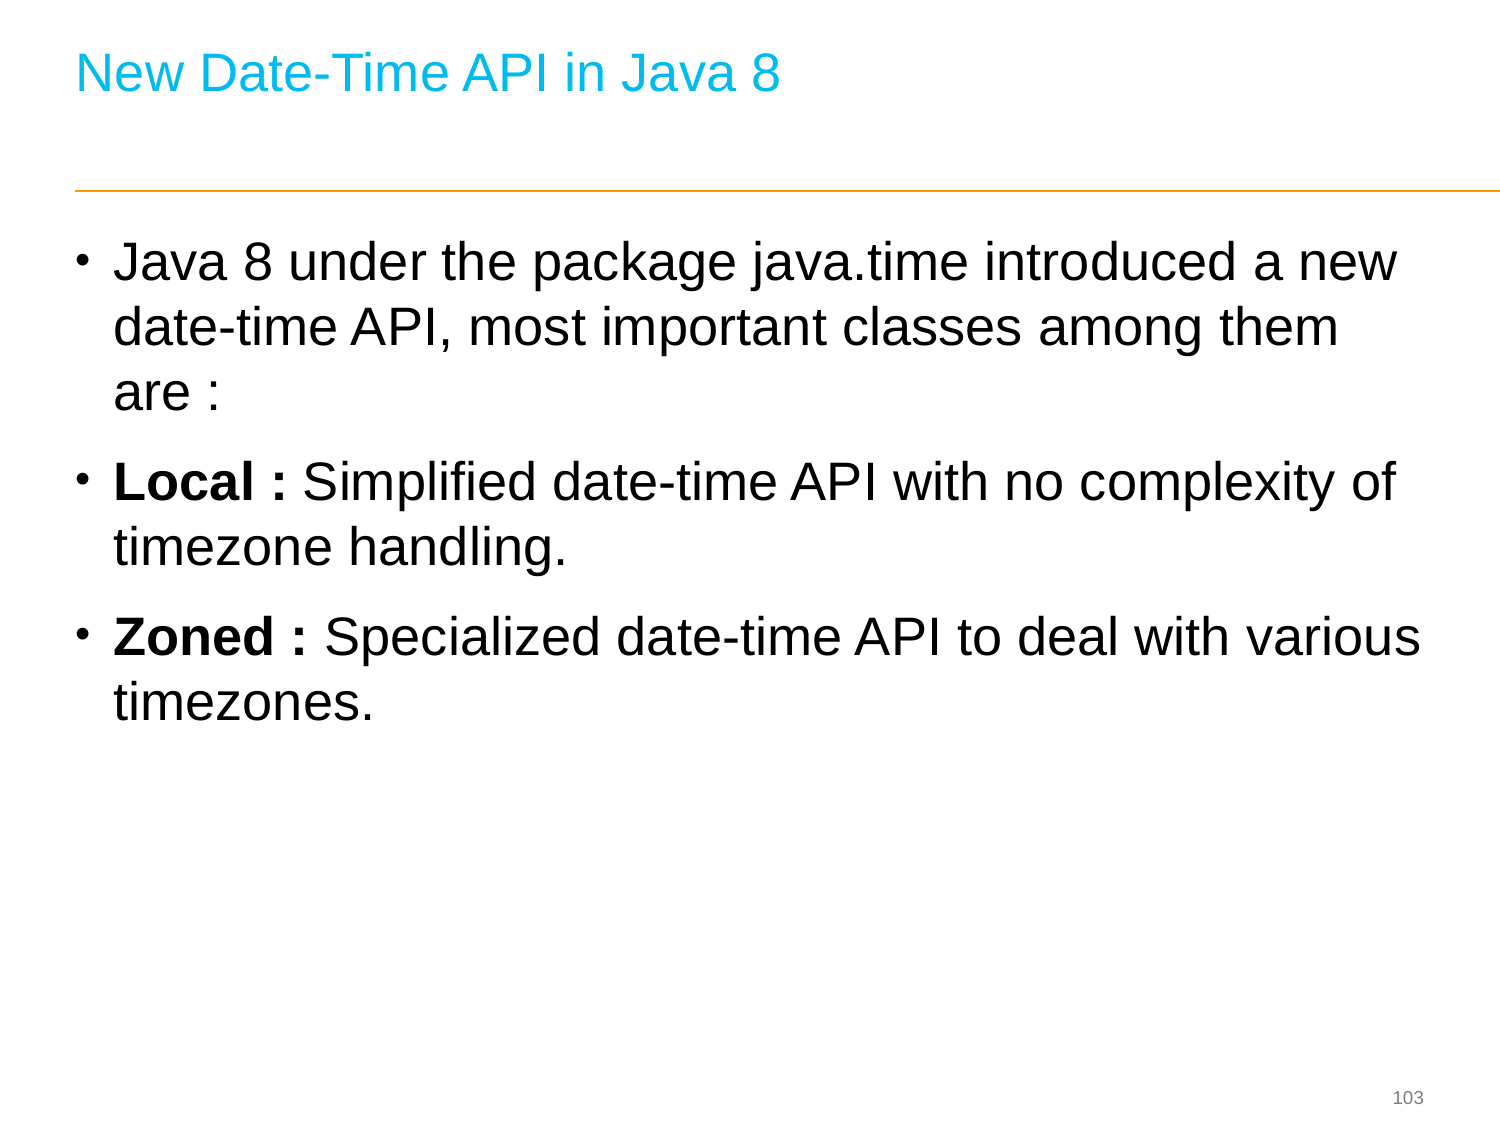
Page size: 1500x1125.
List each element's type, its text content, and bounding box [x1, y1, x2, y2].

list Java 8 under the package java.time introduced a new date-time API, most important classes among them are : Local : Simplified date-time API with no complexity of timezone handling. Zoned : Specialized date-time API to deal with various timezones. [75, 226, 1425, 1018]
title New Date-Time API in Java 8 [75, 27, 1422, 157]
